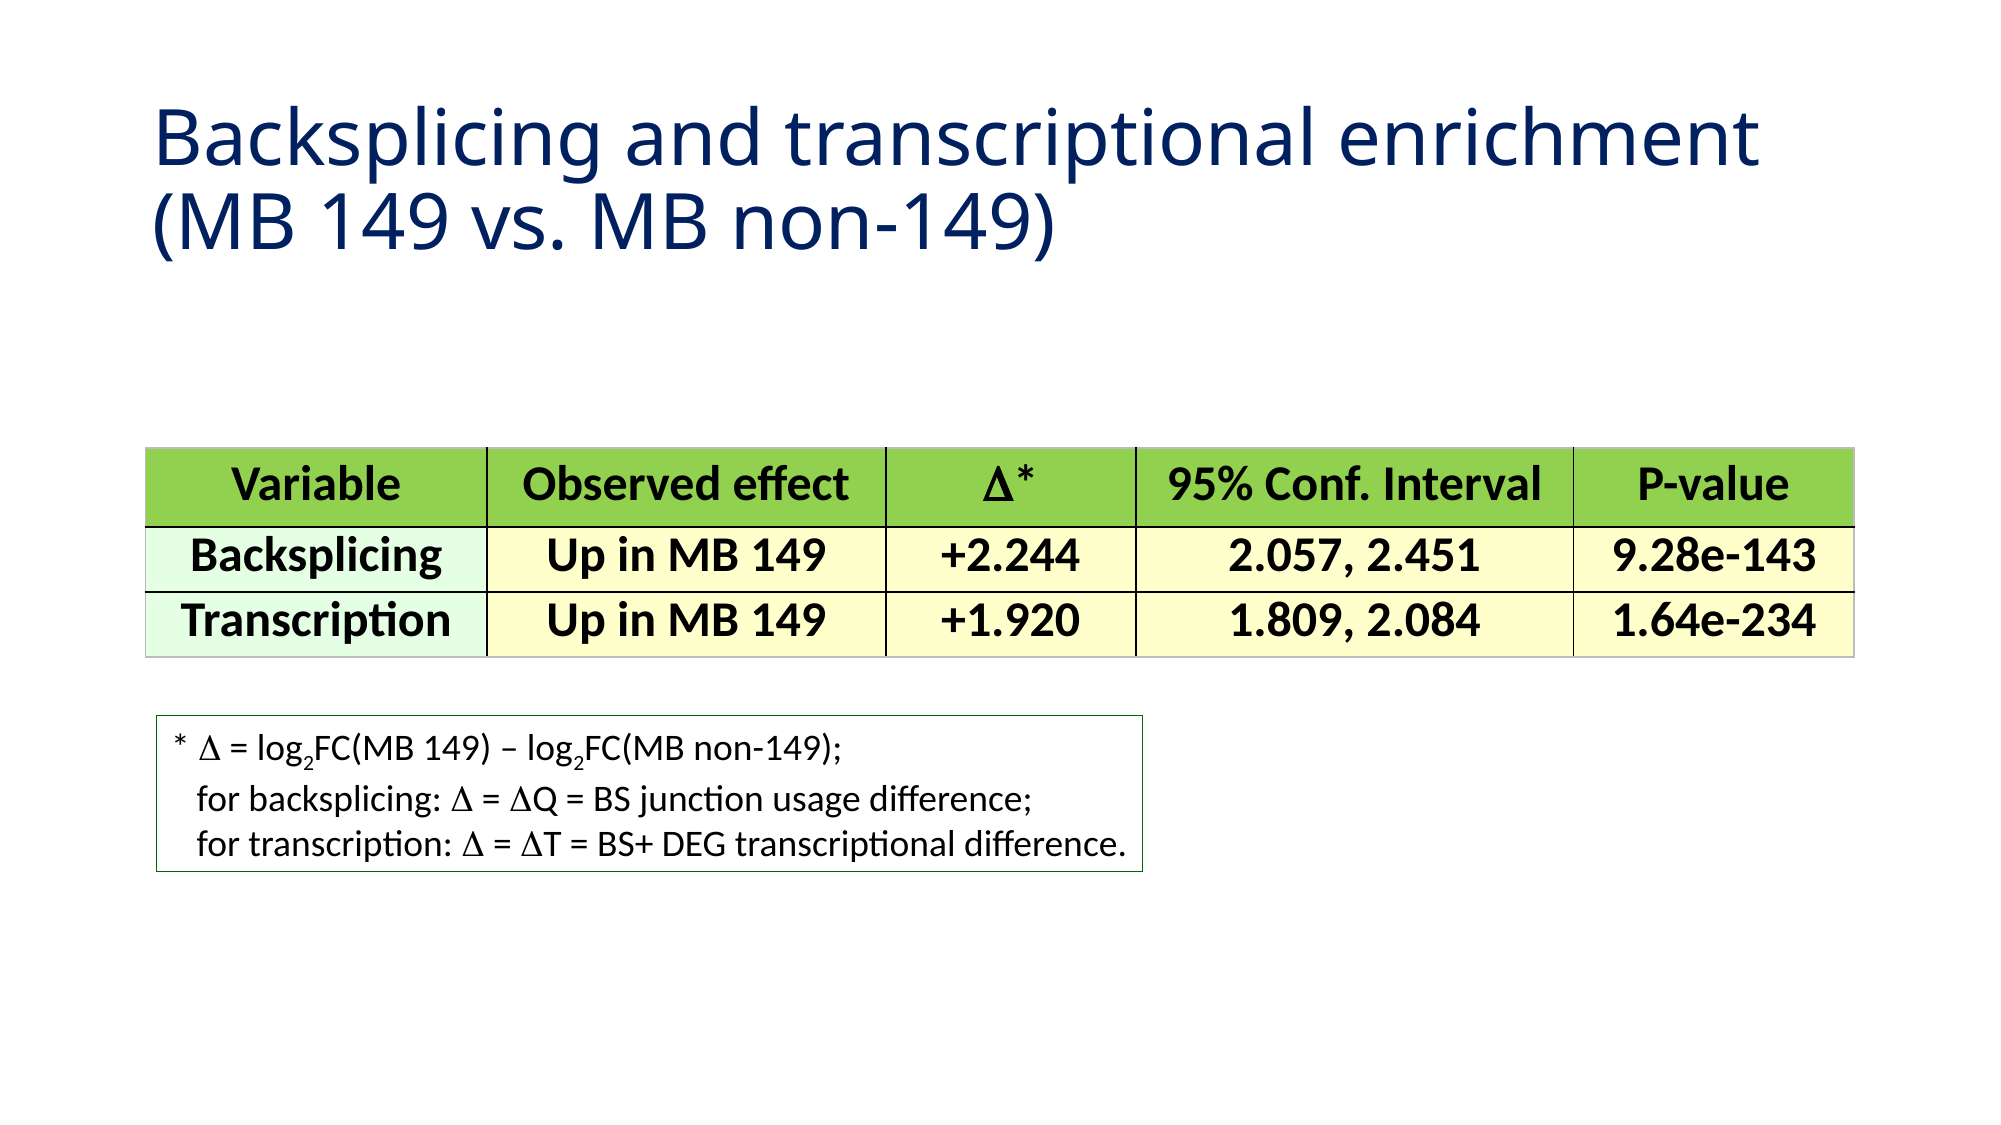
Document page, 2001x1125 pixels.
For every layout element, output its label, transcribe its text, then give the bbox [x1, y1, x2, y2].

table_cell Up in MB 149 [488, 593, 885, 656]
table_header 95% Conf. Interval [1137, 449, 1573, 526]
title Backsplicing and transcriptional enrichment (MB 149 vs. MB non-149) [137, 88, 1863, 276]
table_cell Up in MB 149 [488, 528, 885, 591]
table_cell +2.244 [887, 528, 1135, 591]
table_cell 2.057, 2.451 [1137, 528, 1573, 591]
table_header Observed effect [488, 449, 885, 526]
table_cell +1.920 [887, 593, 1135, 656]
table_header * [887, 449, 1135, 526]
table_cell Transcription [146, 593, 486, 656]
table_cell Backsplicing [146, 528, 486, 591]
table_cell 9.28e-143 [1574, 528, 1853, 591]
table_header P-value [1574, 449, 1853, 526]
table_cell 1.809, 2.084 [1137, 593, 1573, 656]
table_cell 1.64e-234 [1574, 593, 1853, 656]
table_header Variable [146, 449, 486, 526]
text_box *  = log2FC(MB 149) – log2FC(MB non-149); for backsplicing:  = Q = BS junction usage difference; for transcription:  = T = BS+ DEG transcriptional difference. [156, 715, 1143, 872]
